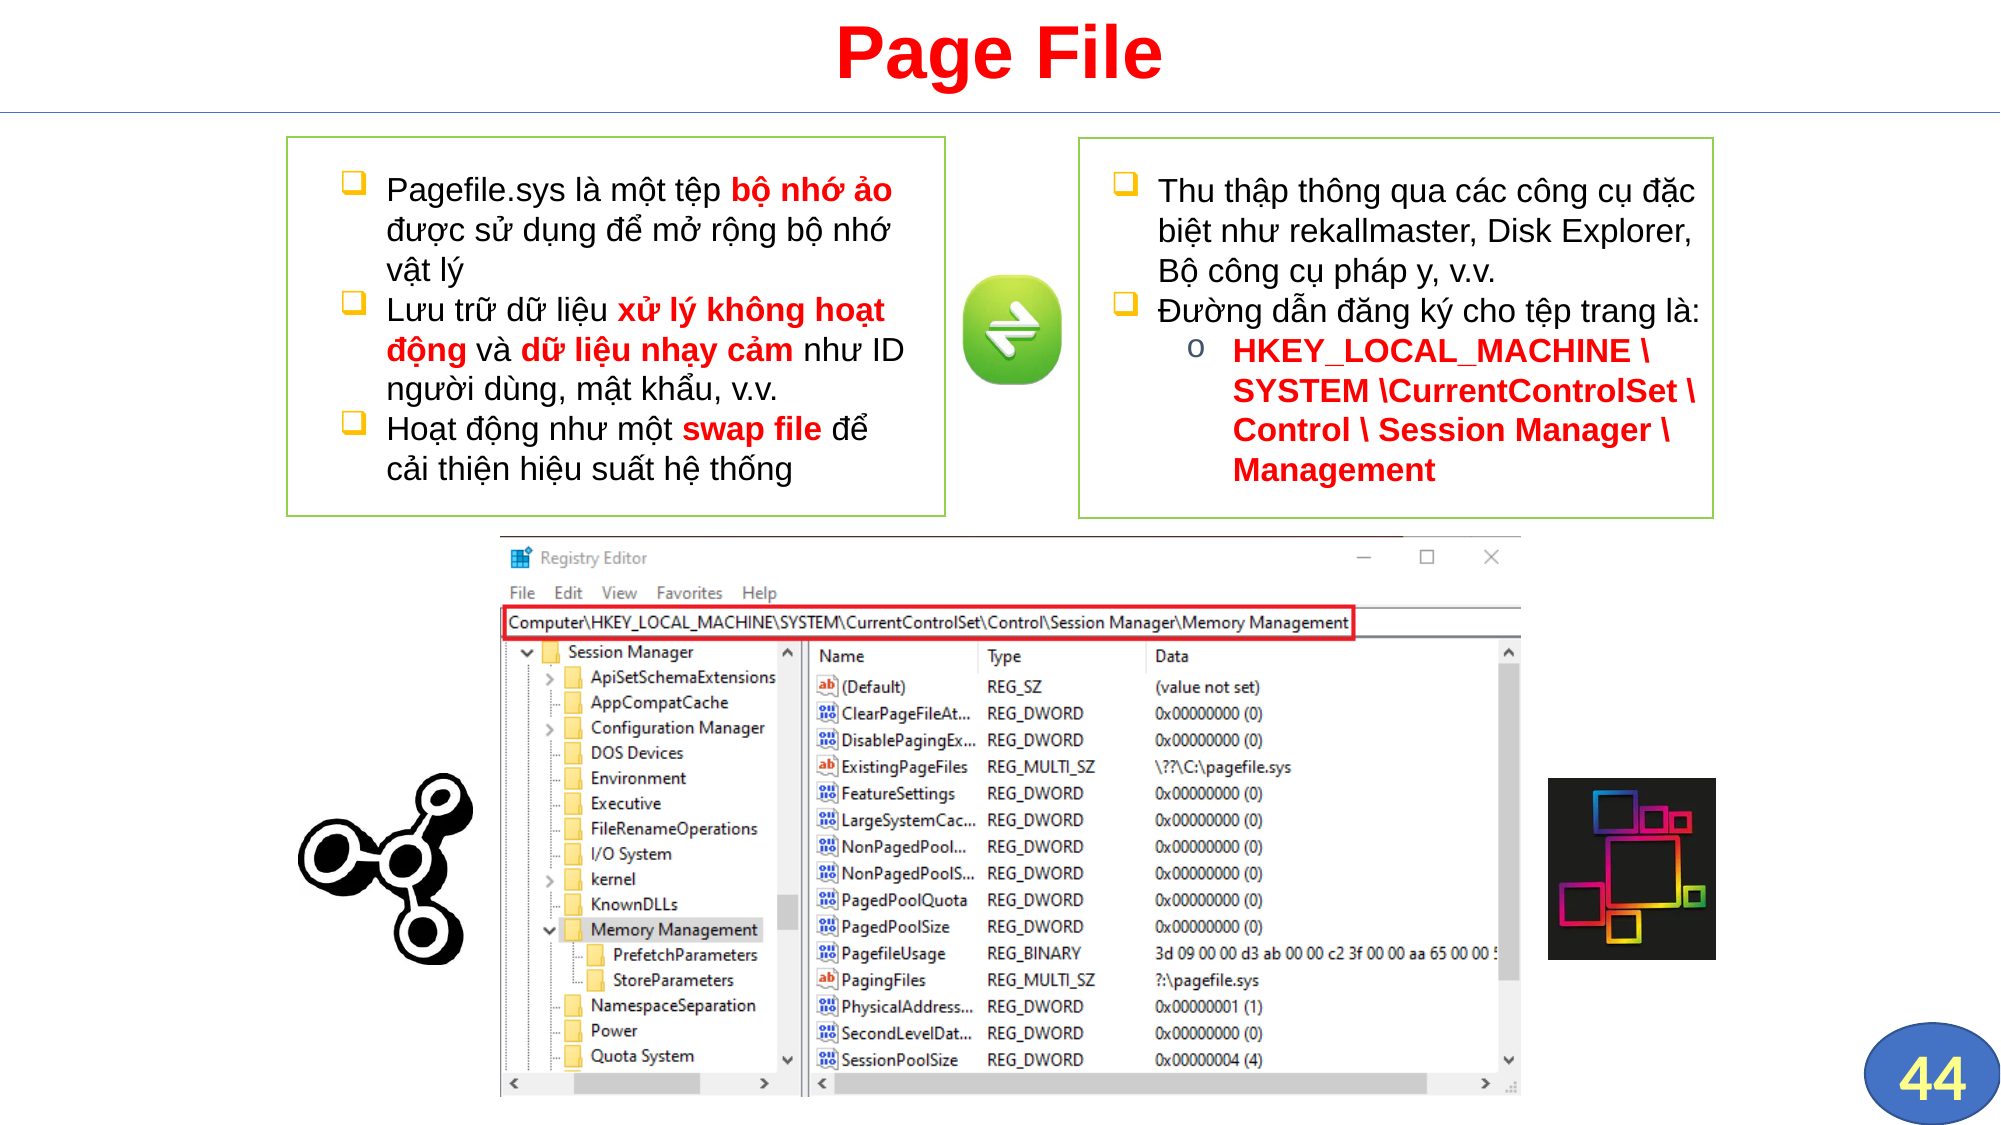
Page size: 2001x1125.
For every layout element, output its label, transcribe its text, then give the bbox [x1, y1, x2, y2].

picture [500, 536, 1521, 1097]
slide_number 44 [1866, 1023, 2000, 1125]
text_box Pagefile.sys là một tệp bộ nhớ ảo được sử dụng để mở rộng bộ nhớ vật lý Lưu trữ dữ liệu xử lý không hoạt động và dữ liệu nhạy cảm như ID người dùng, mật khẩu, v.v. Hoạt động như một swap file để cải thiện hiệu suất hệ thống [324, 160, 935, 535]
text_box [1078, 137, 1714, 519]
picture [960, 273, 1063, 385]
text_box [286, 136, 946, 517]
picture [1548, 778, 1716, 960]
title Page File [0, 0, 2000, 113]
text_box Thu thập thông qua các công cụ đặc biệt như rekallmaster, Disk Explorer, Bộ công cụ pháp y, v.v. Đường dẫn đăng ký cho tệp trang là: HKEY_LOCAL_MACHINE \ SYSTEM \CurrentControlSet \ Control \ Session Manager \ Management [1095, 161, 1732, 496]
picture [298, 773, 473, 965]
